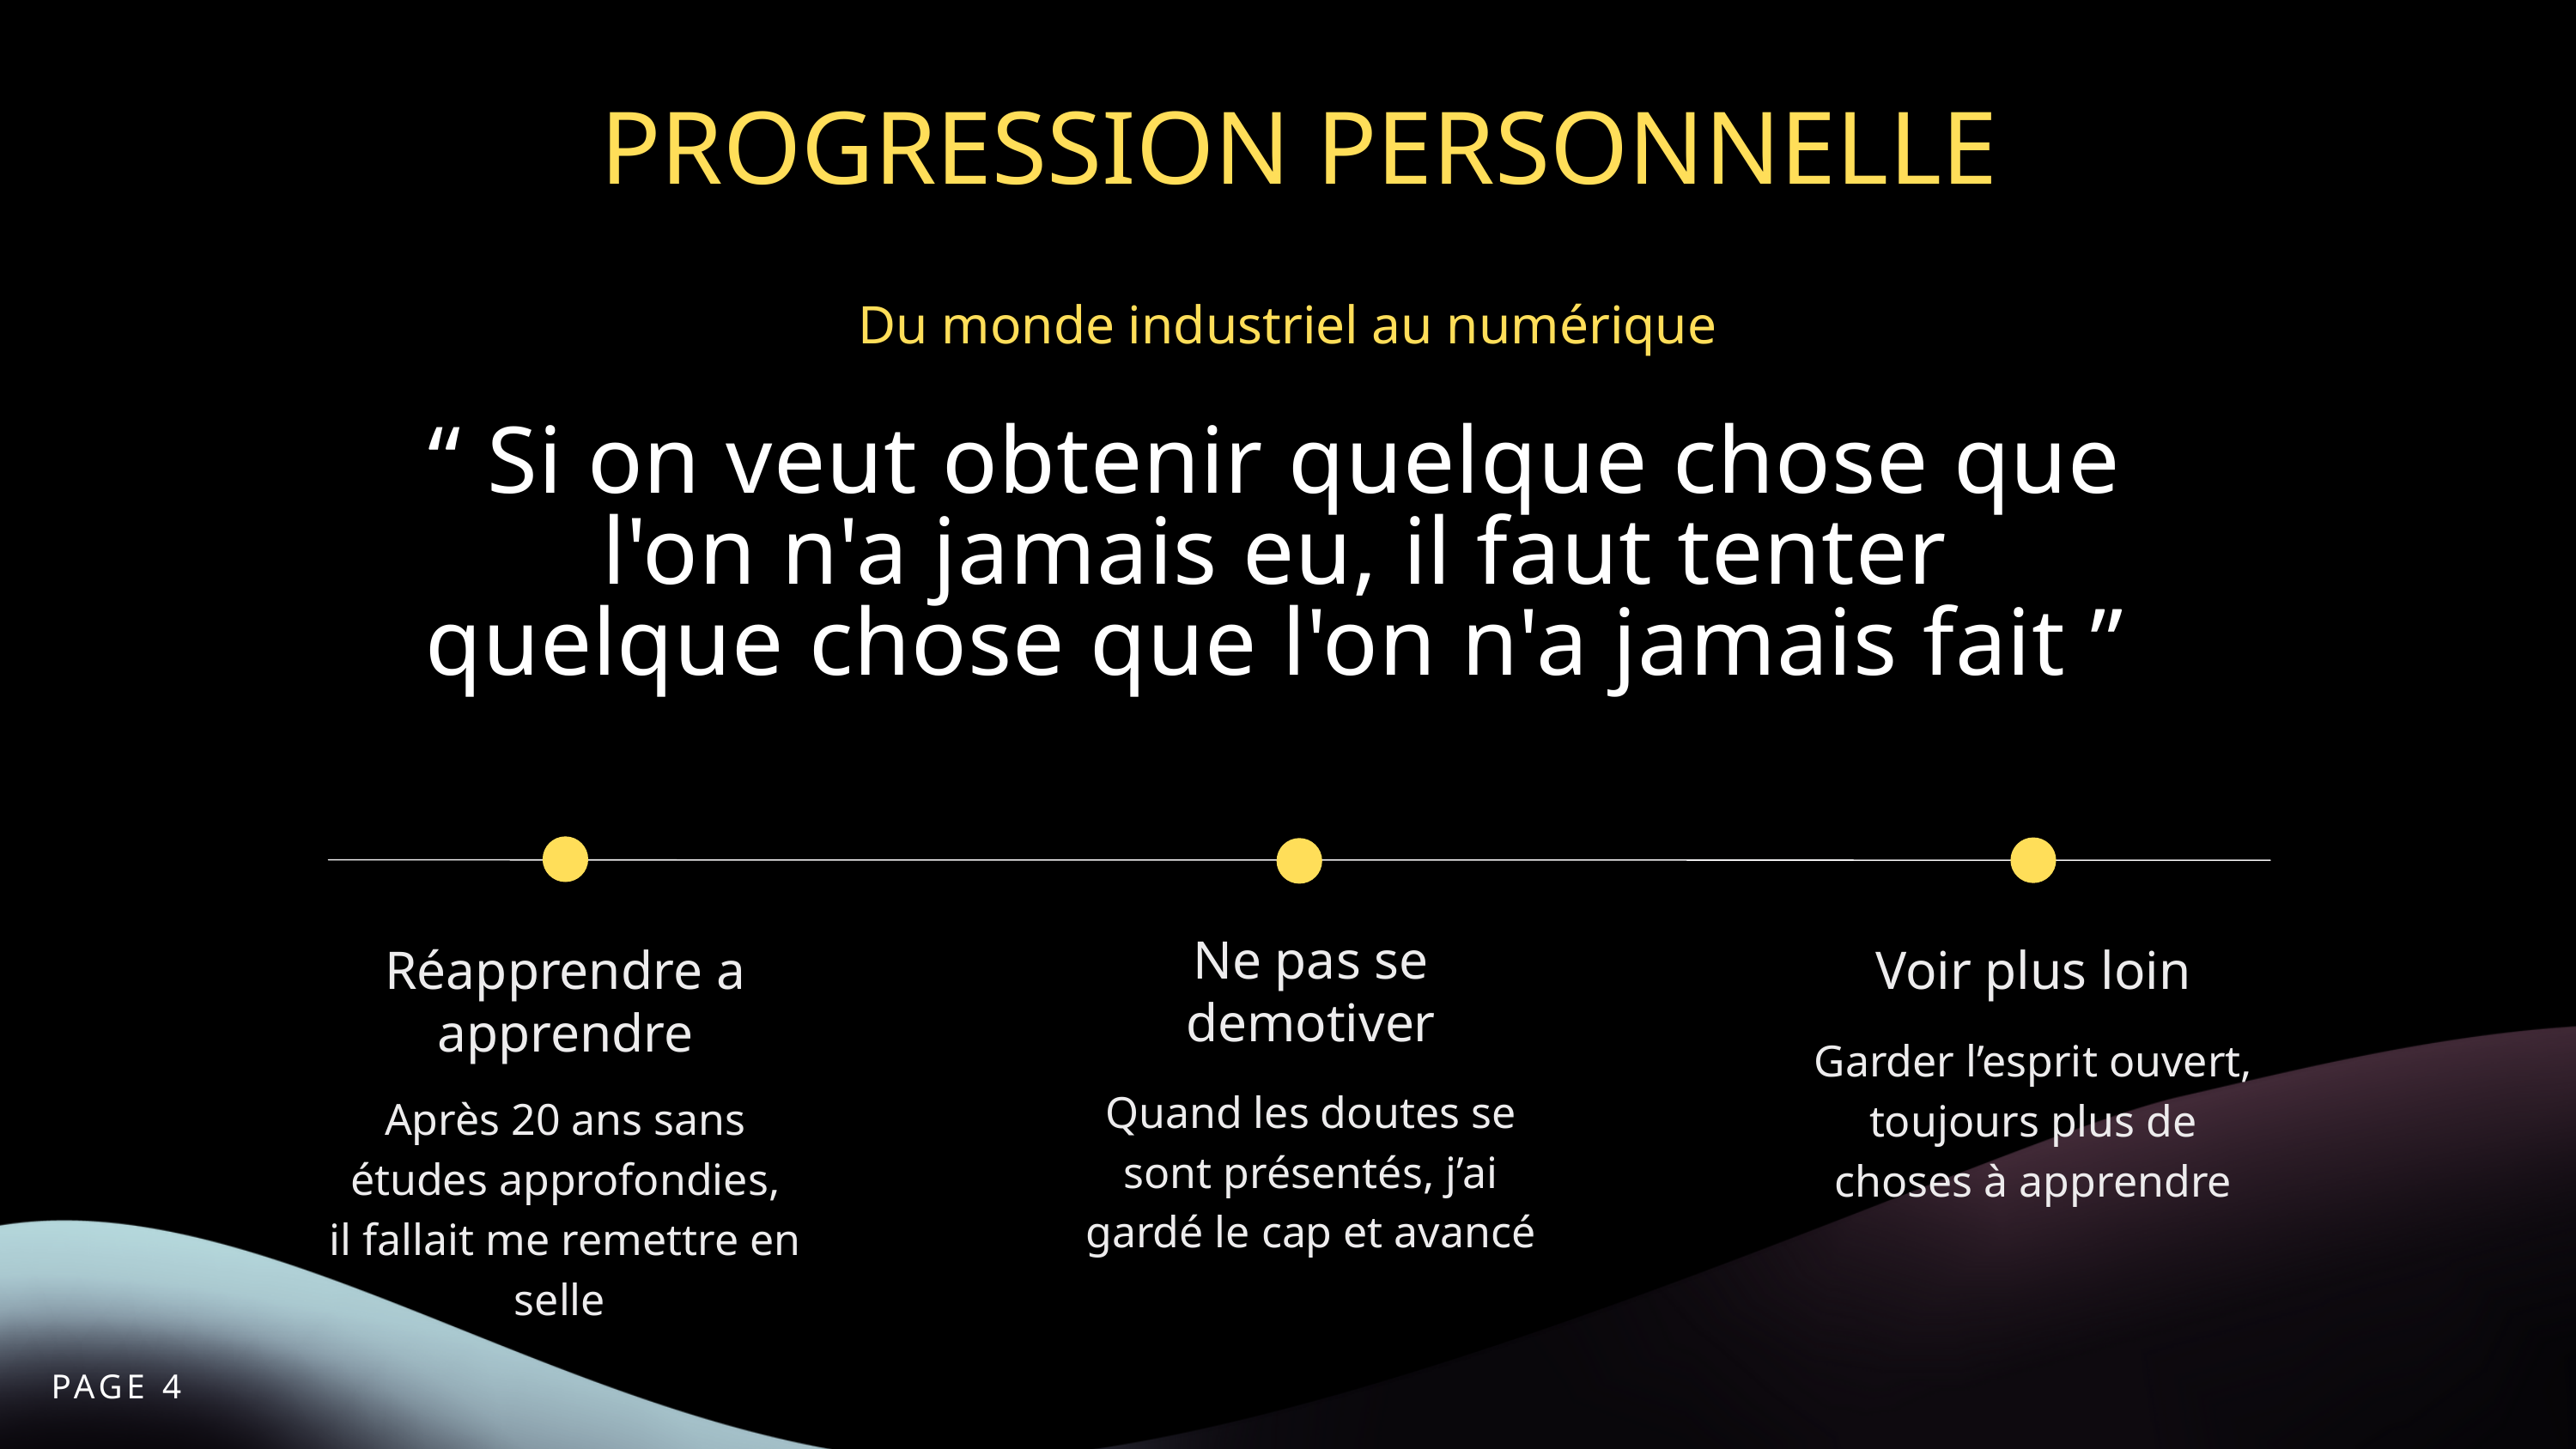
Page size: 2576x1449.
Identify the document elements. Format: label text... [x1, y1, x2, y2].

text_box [1795, 937, 2271, 1203]
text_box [542, 836, 589, 882]
text_box Du monde industriel au numérique [361, 292, 2215, 355]
text_box PAGE 4 [51, 1353, 241, 1406]
text_box [0, 1024, 2576, 1449]
text_box “ Si on veut obtenir quelque chose que l'on n'a jamais eu, il faut tenter quelque chose que l'on n'a jamais fait ” [421, 420, 2132, 694]
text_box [2010, 837, 2057, 883]
text_box Après 20 ans sans études approfondies, il fallait me remettre en selle [328, 1083, 803, 1325]
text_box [1276, 838, 1323, 884]
text_box PROGRESSION PERSONNELLE [210, 83, 2388, 204]
text_box Réapprendre a apprendre [328, 937, 803, 1063]
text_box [1073, 927, 1548, 1255]
